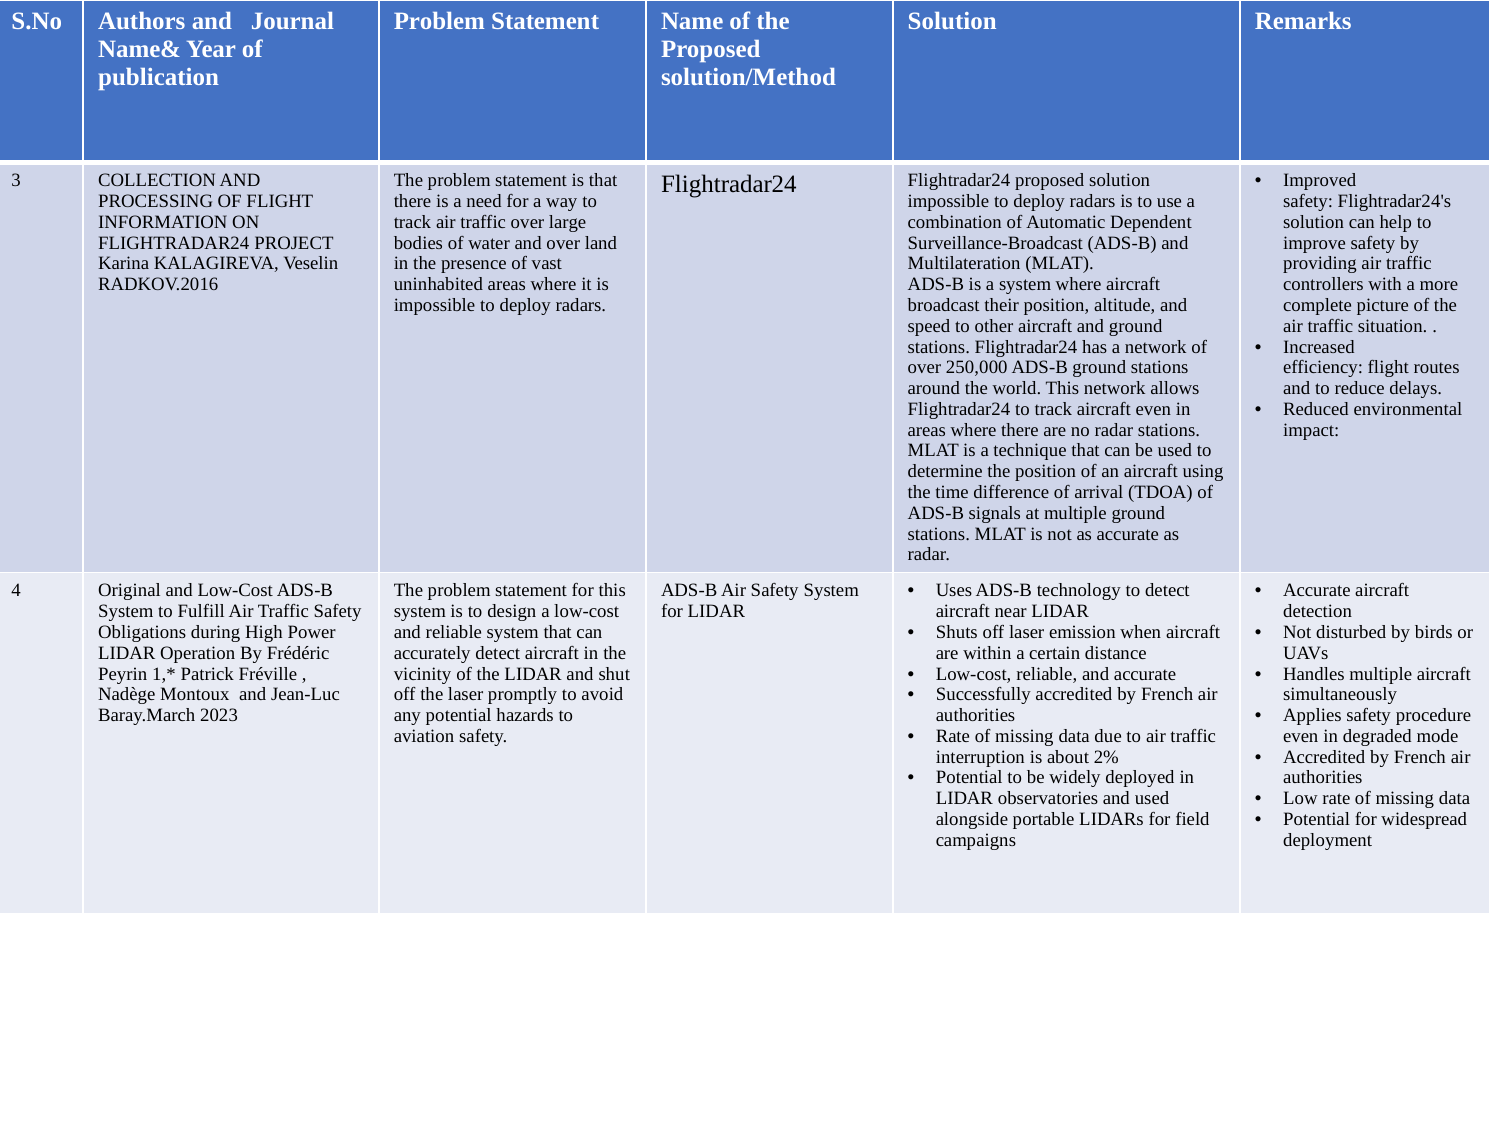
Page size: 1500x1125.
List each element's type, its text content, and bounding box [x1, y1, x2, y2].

table_cell 3 [0, 165, 82, 572]
table_cell Uses ADS-B technology to detect aircraft near LIDAR Shuts off laser emission when aircraft are within a certain distance Low-cost, reliable, and accurate Successfully accredited by French air authorities Rate of missing data due to air traffic interruption is about 2% Potential to be widely deployed in LIDAR observatories and used alongside portable LIDARs for field campaigns [894, 573, 1239, 913]
table_header Remarks [1241, 1, 1489, 160]
table_cell ADS-B Air Safety System for LIDAR [647, 573, 892, 913]
table_cell Accurate aircraft detection Not disturbed by birds or UAVs Handles multiple aircraft simultaneously Applies safety procedure even in degraded mode Accredited by French air authorities Low rate of missing data Potential for widespread deployment [1241, 573, 1489, 913]
table_cell Original and Low-Cost ADS-B System to Fulfill Air Traffic Safety Obligations during High Power LIDAR Operation By Frédéric Peyrin 1,* Patrick Fréville , Nadège Montoux and Jean-Luc Baray.March 2023 [84, 573, 378, 913]
table_header Problem Statement [380, 1, 645, 160]
table_header Authors and Journal Name& Year of publication [84, 1, 378, 160]
table_cell Improved safety: Flightradar24's solution can help to improve safety by providing air traffic controllers with a more complete picture of the air traffic situation. . Increased efficiency: flight routes and to reduce delays. Reduced environmental impact: [1241, 165, 1489, 572]
table_cell The problem statement is that there is a need for a way to track air traffic over large bodies of water and over land in the presence of vast uninhabited areas where it is impossible to deploy radars. [380, 165, 645, 572]
table_cell Flightradar24 [647, 165, 892, 572]
table_header Solution [894, 1, 1239, 160]
table_cell The problem statement for this system is to design a low-cost and reliable system that can accurately detect aircraft in the vicinity of the LIDAR and shut off the laser promptly to avoid any potential hazards to aviation safety. [380, 573, 645, 913]
table_header S.No [0, 1, 82, 160]
table_cell Flightradar24 proposed solution impossible to deploy radars is to use a combination of Automatic Dependent Surveillance-Broadcast (ADS-B) and Multilateration (MLAT). ADS-B is a system where aircraft broadcast their position, altitude, and speed to other aircraft and ground stations. Flightradar24 has a network of over 250,000 ADS-B ground stations around the world. This network allows Flightradar24 to track aircraft even in areas where there are no radar stations. MLAT is a technique that can be used to determine the position of an aircraft using the time difference of arrival (TDOA) of ADS-B signals at multiple ground stations. MLAT is not as accurate as radar. [894, 165, 1239, 572]
table_header Name of the Proposed solution/Method [647, 1, 892, 160]
table_cell COLLECTION AND PROCESSING OF FLIGHT INFORMATION ON FLIGHTRADAR24 PROJECT Karina KALAGIREVA, Veselin RADKOV.2016 [84, 165, 378, 572]
table_cell 4 [0, 573, 82, 913]
